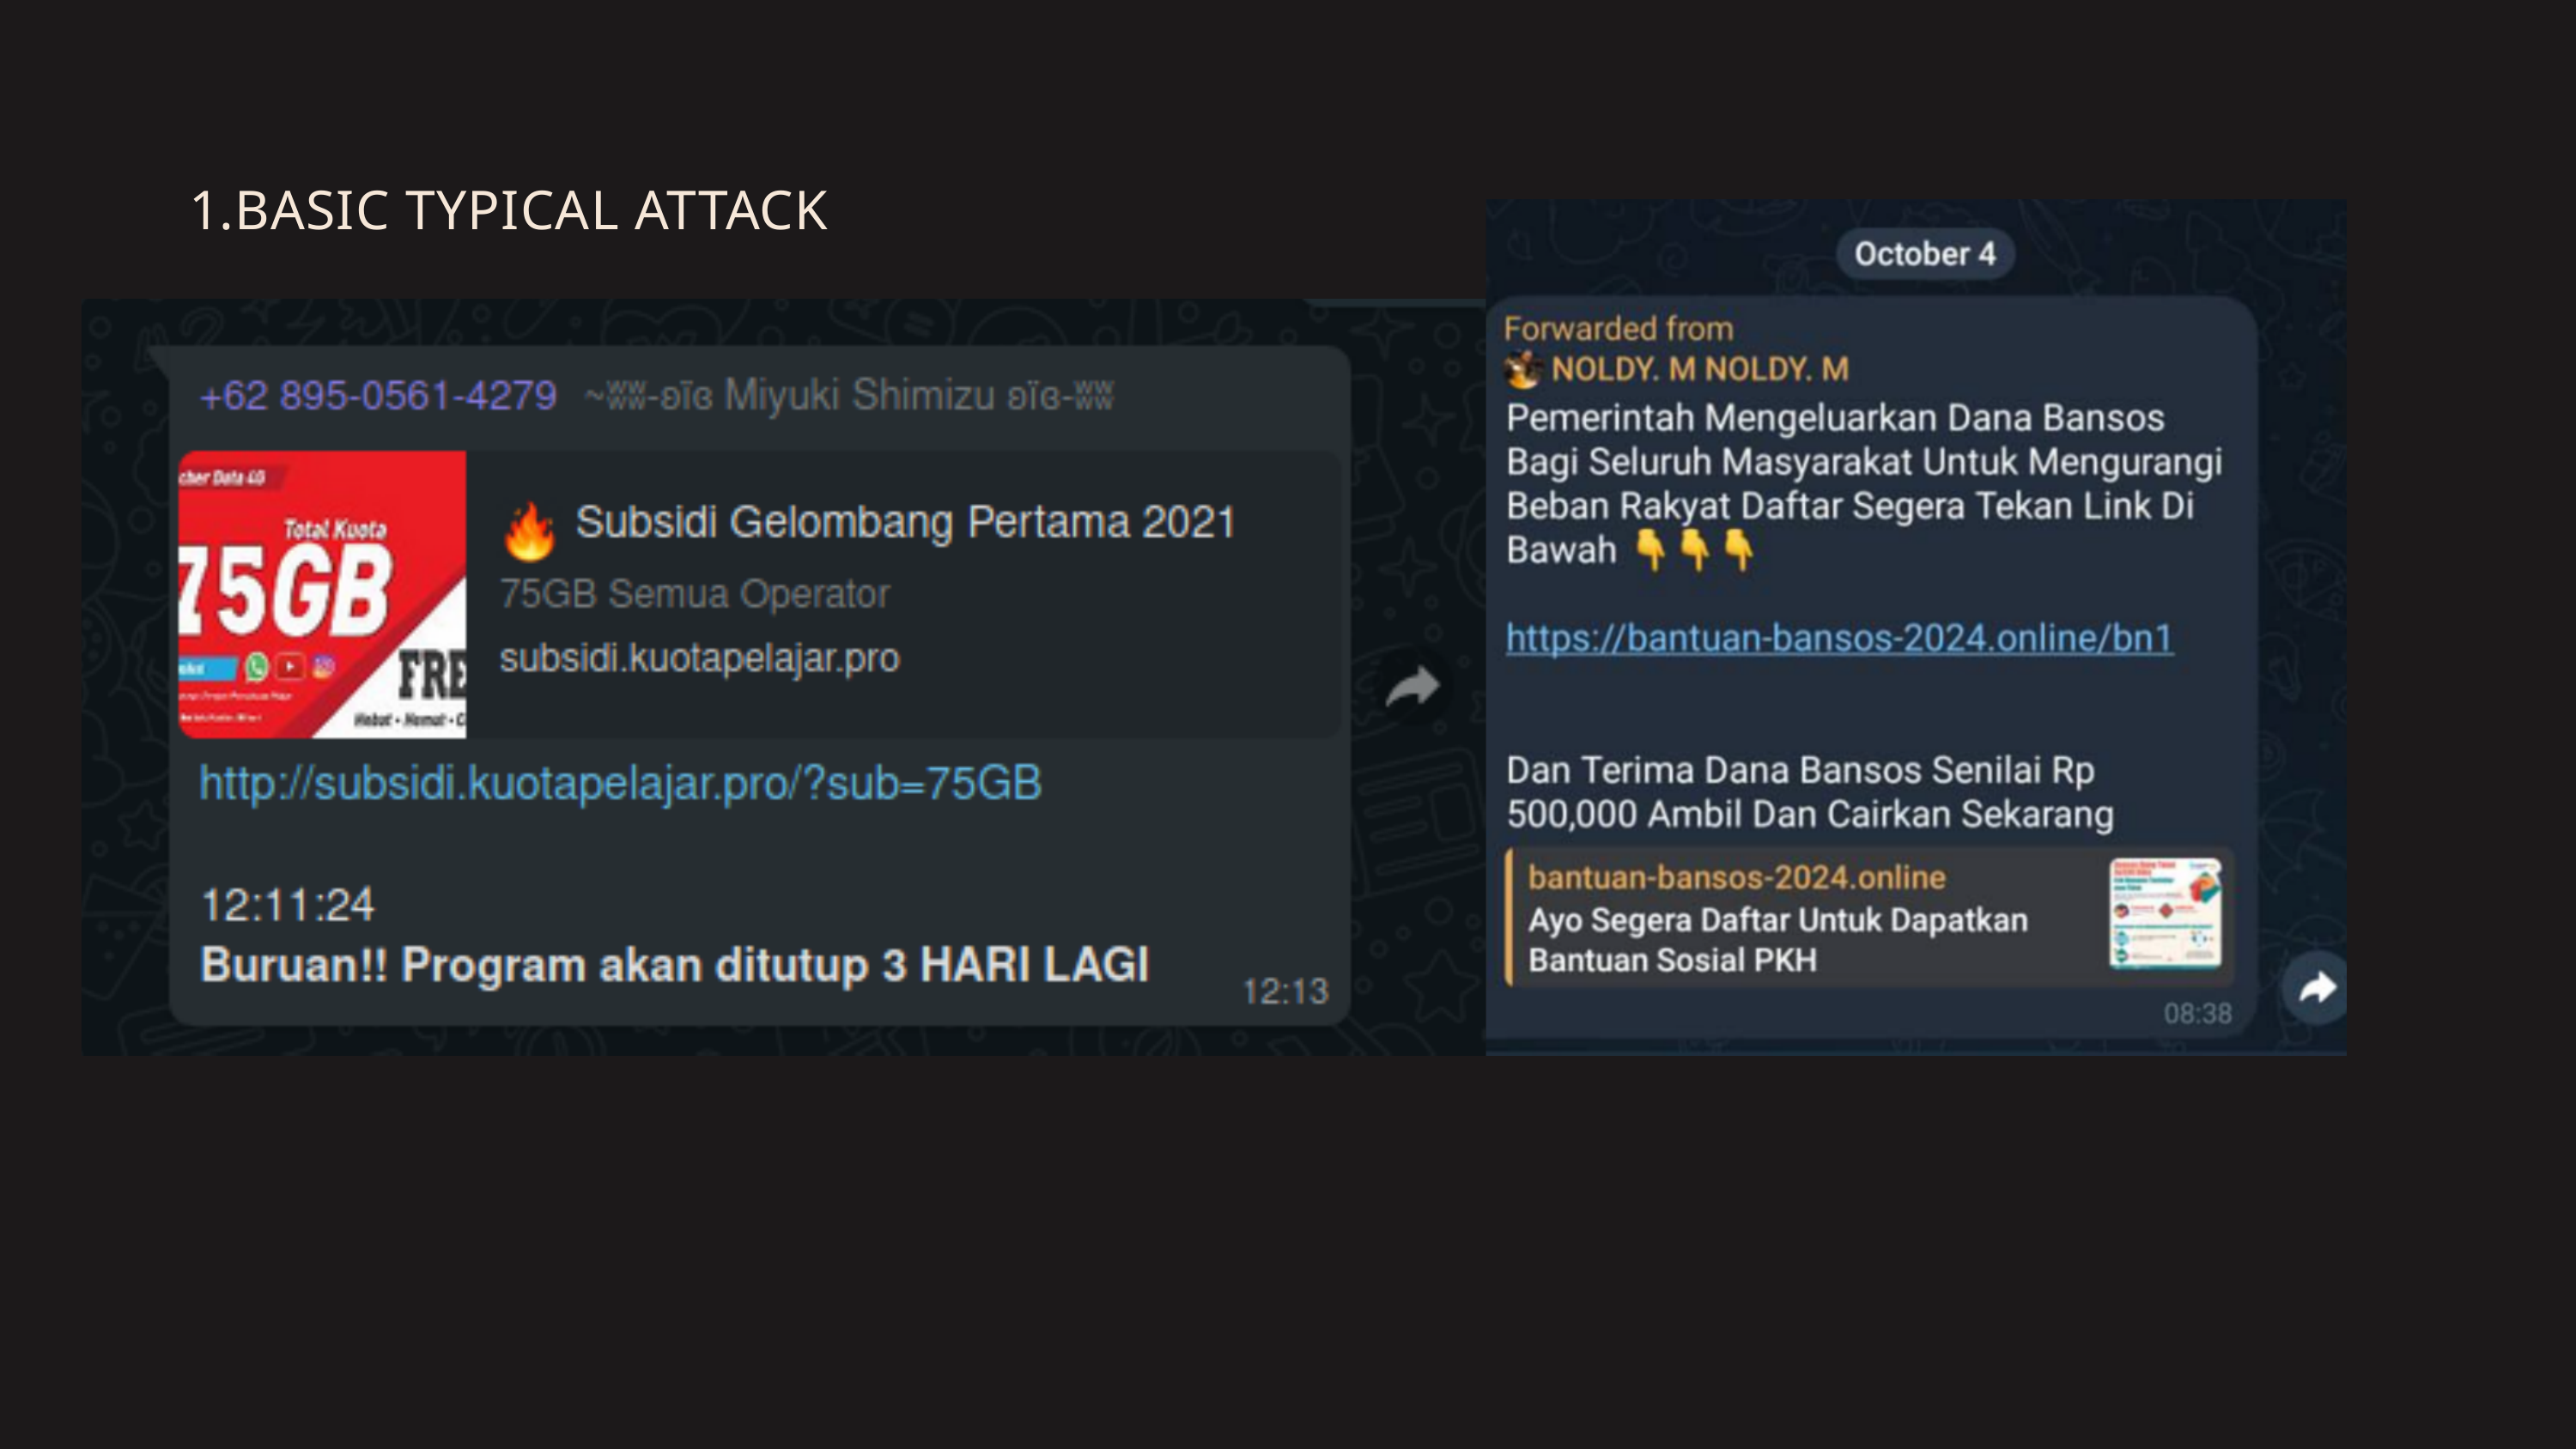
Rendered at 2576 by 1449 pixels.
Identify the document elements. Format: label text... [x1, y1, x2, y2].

text_box [1485, 199, 2347, 1056]
text_box [81, 299, 1485, 1056]
text_box BASIC TYPICAL ATTACK [143, 175, 2263, 240]
